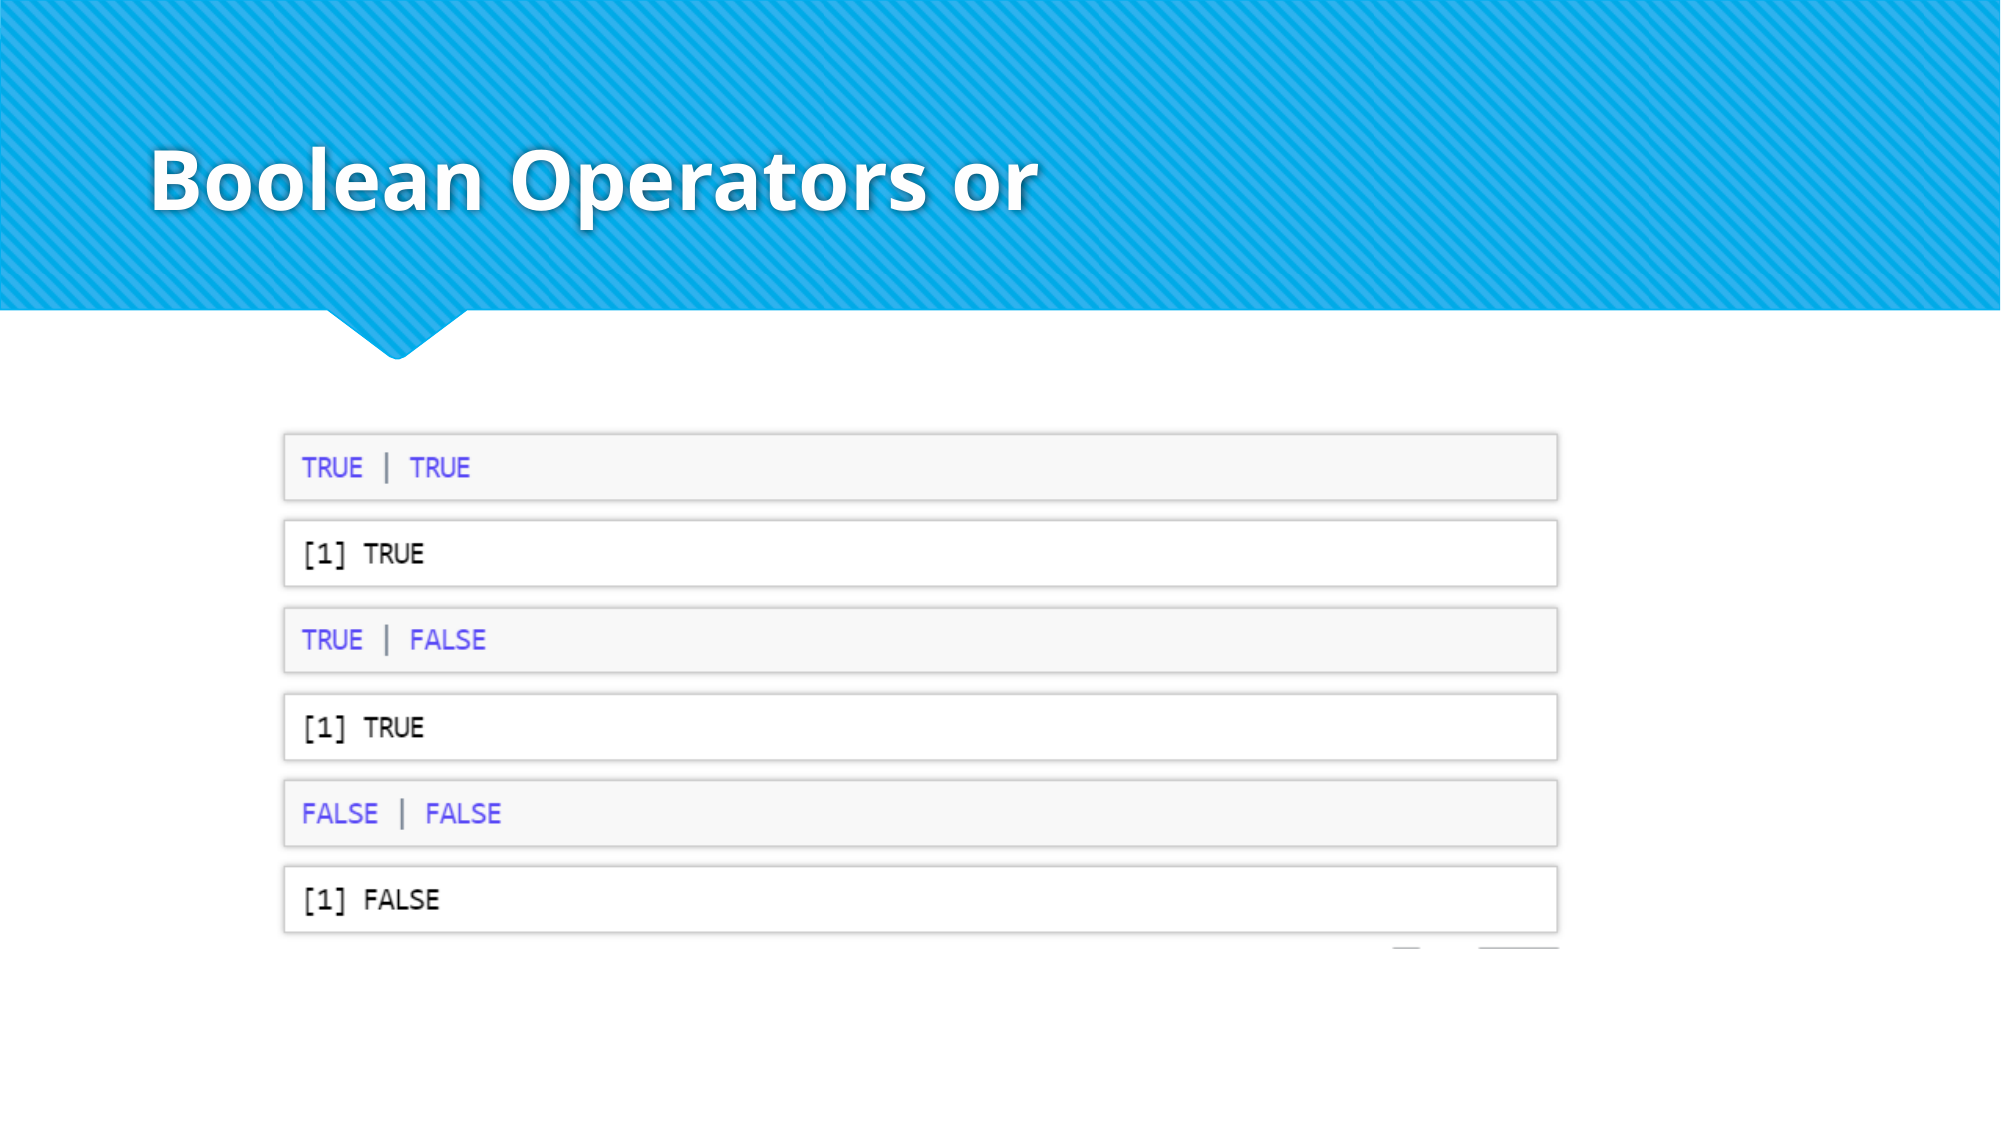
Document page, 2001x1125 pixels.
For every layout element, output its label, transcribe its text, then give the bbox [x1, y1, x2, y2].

title Boolean Operators or [132, 75, 1868, 236]
picture [275, 426, 1577, 949]
